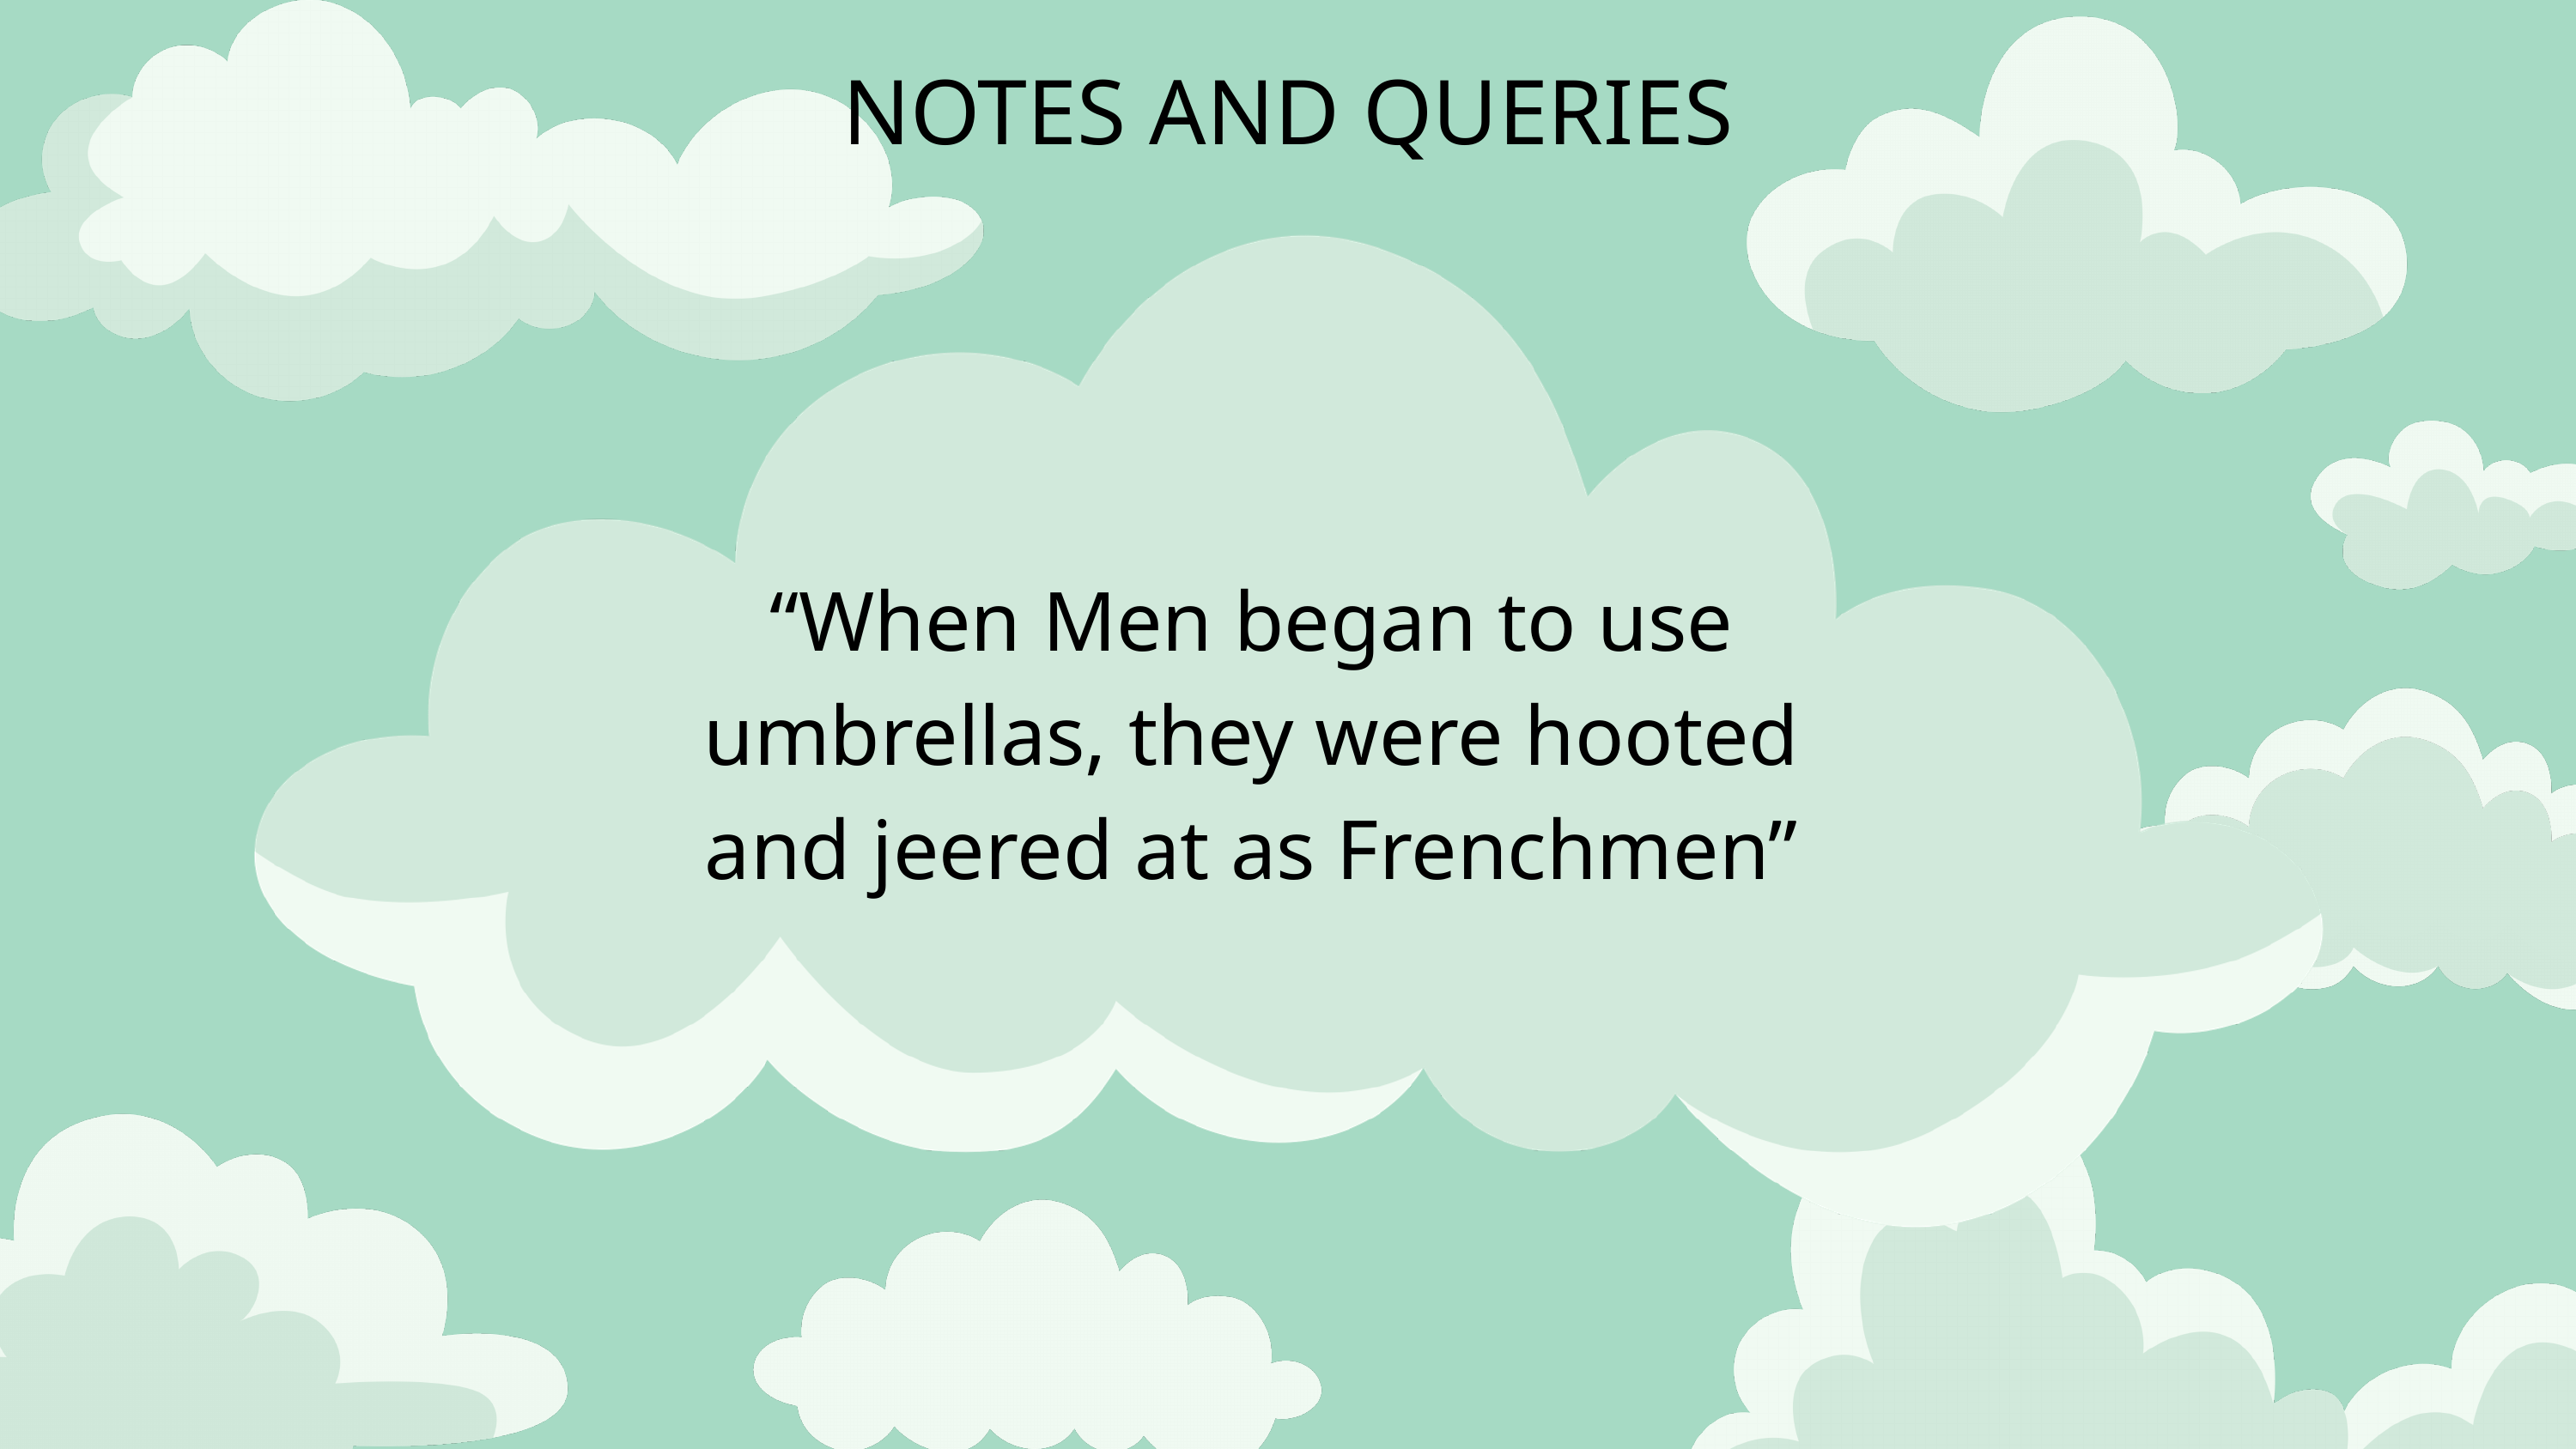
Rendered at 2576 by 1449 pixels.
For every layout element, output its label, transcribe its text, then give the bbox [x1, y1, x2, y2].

text_box [1729, 14, 2576, 594]
text_box [2332, 728, 2576, 1015]
text_box [0, 0, 994, 409]
text_box [0, 1088, 572, 1449]
text_box [750, 1246, 1324, 1449]
text_box NOTES AND QUERIES [428, 37, 2148, 163]
text_box [1684, 1101, 2576, 1449]
text_box [2332, 679, 2576, 728]
text_box [244, 203, 2332, 1246]
text_box “When Men began to use umbrellas, they were hooted and jeered at as Frenchmen” [665, 553, 1838, 896]
